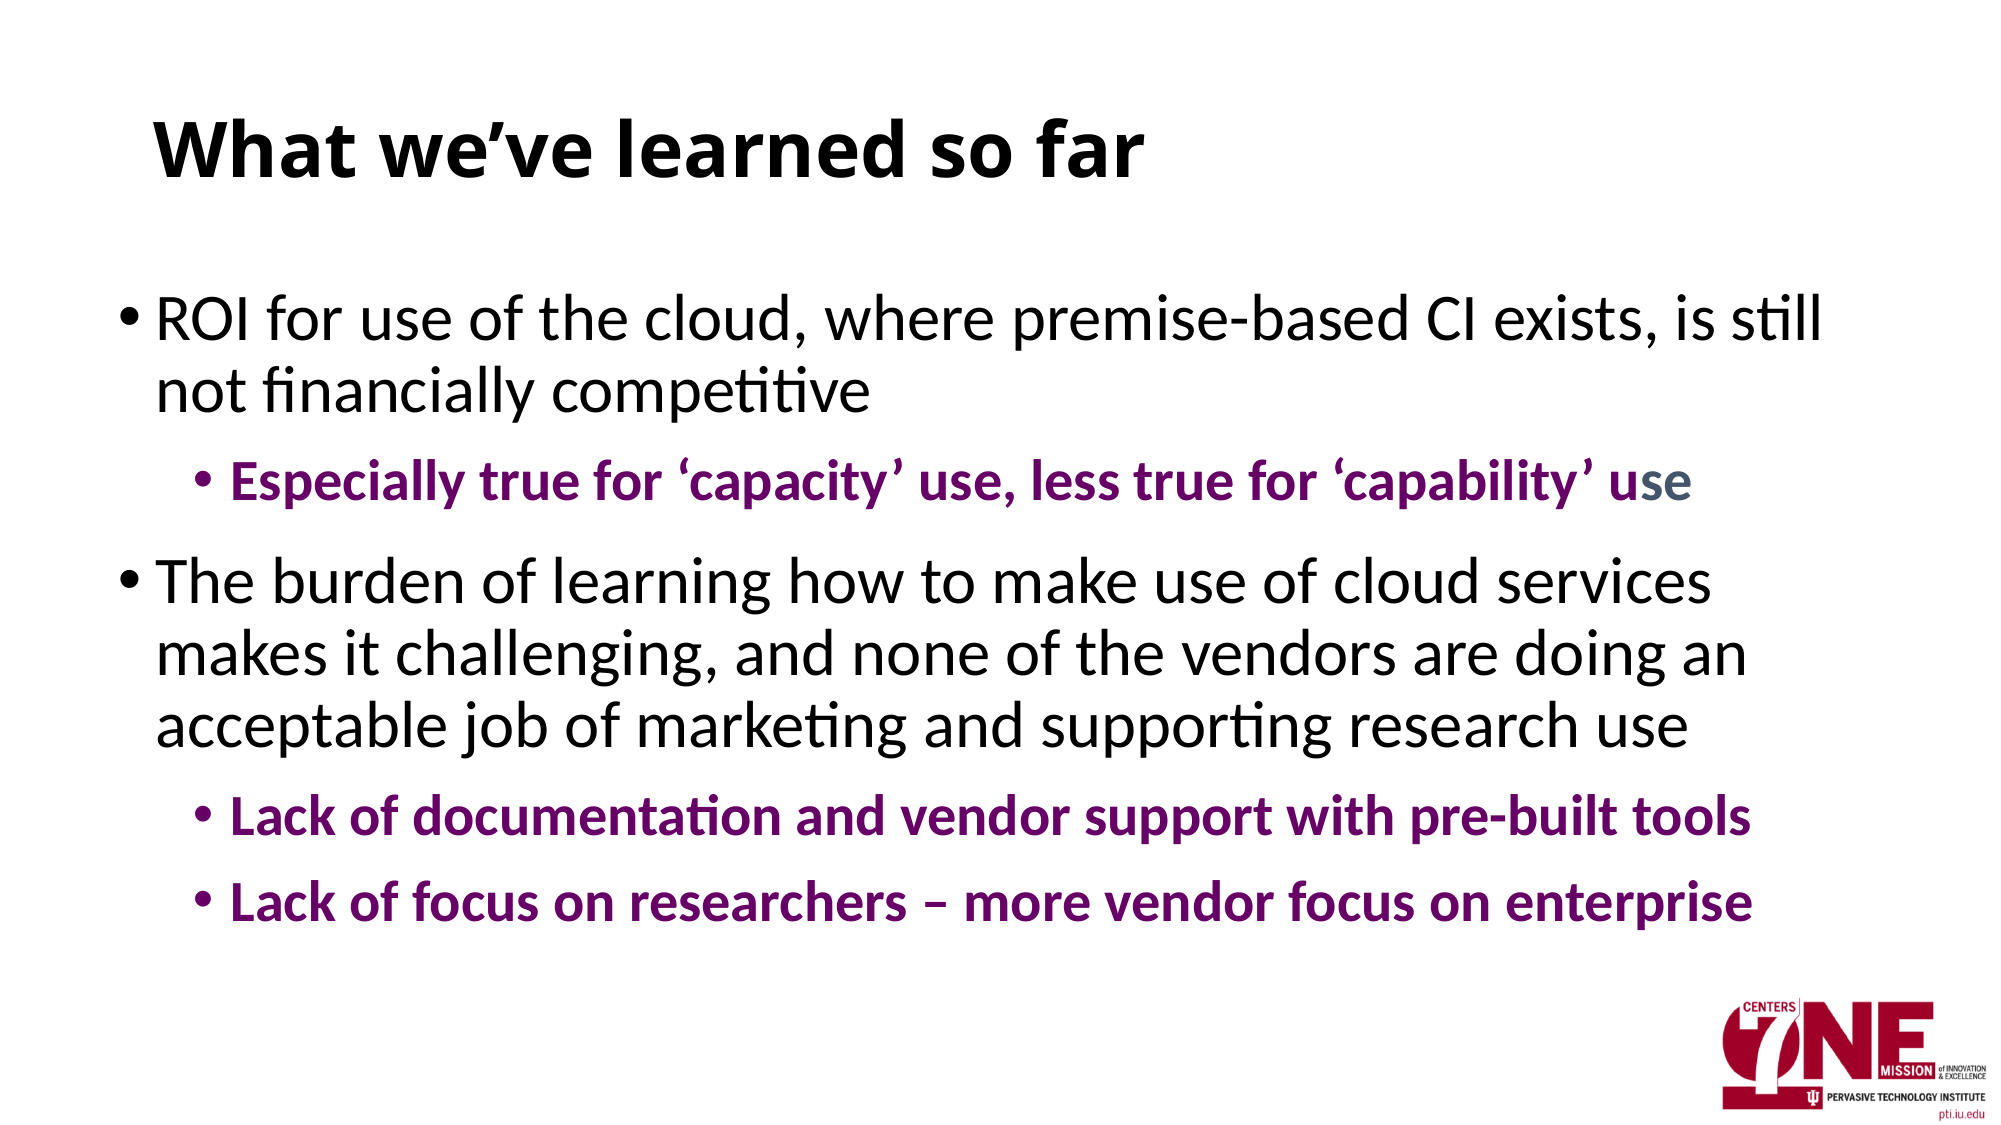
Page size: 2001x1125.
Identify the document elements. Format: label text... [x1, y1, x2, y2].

list ROI for use of the cloud, where premise-based CI exists, is still not financially competitive Especially true for ‘capacity’ use, less true for ‘capability’ use The burden of learning how to make use of cloud services makes it challenging, and none of the vendors are doing an acceptable job of marketing and supporting research use Lack of documentation and vendor support with pre-built tools Lack of focus on researchers – more vendor focus on enterprise [102, 275, 1847, 1048]
title What we’ve learned so far [138, 102, 1326, 203]
picture [1711, 985, 2000, 1125]
